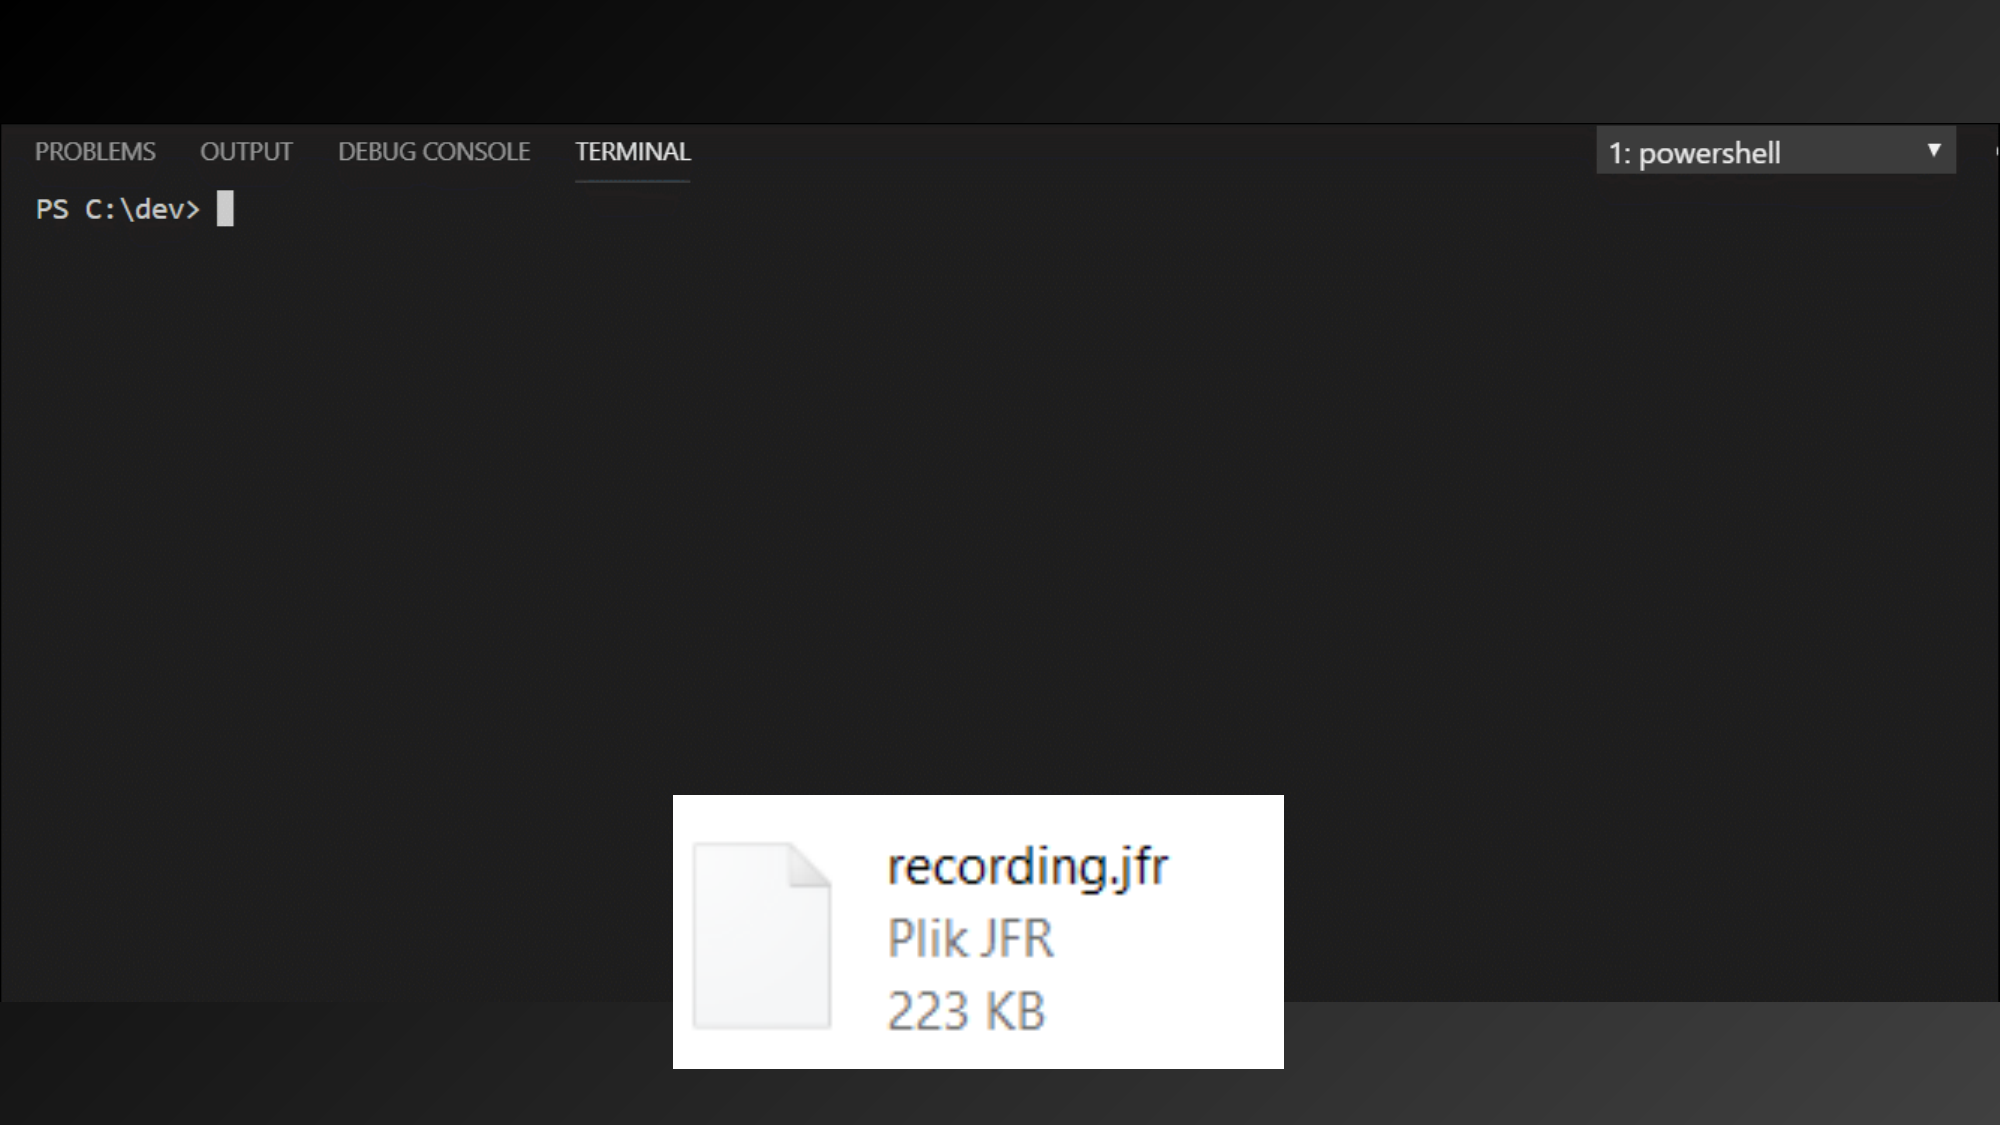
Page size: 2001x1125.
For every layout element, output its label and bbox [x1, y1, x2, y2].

picture [0, 123, 2000, 1069]
